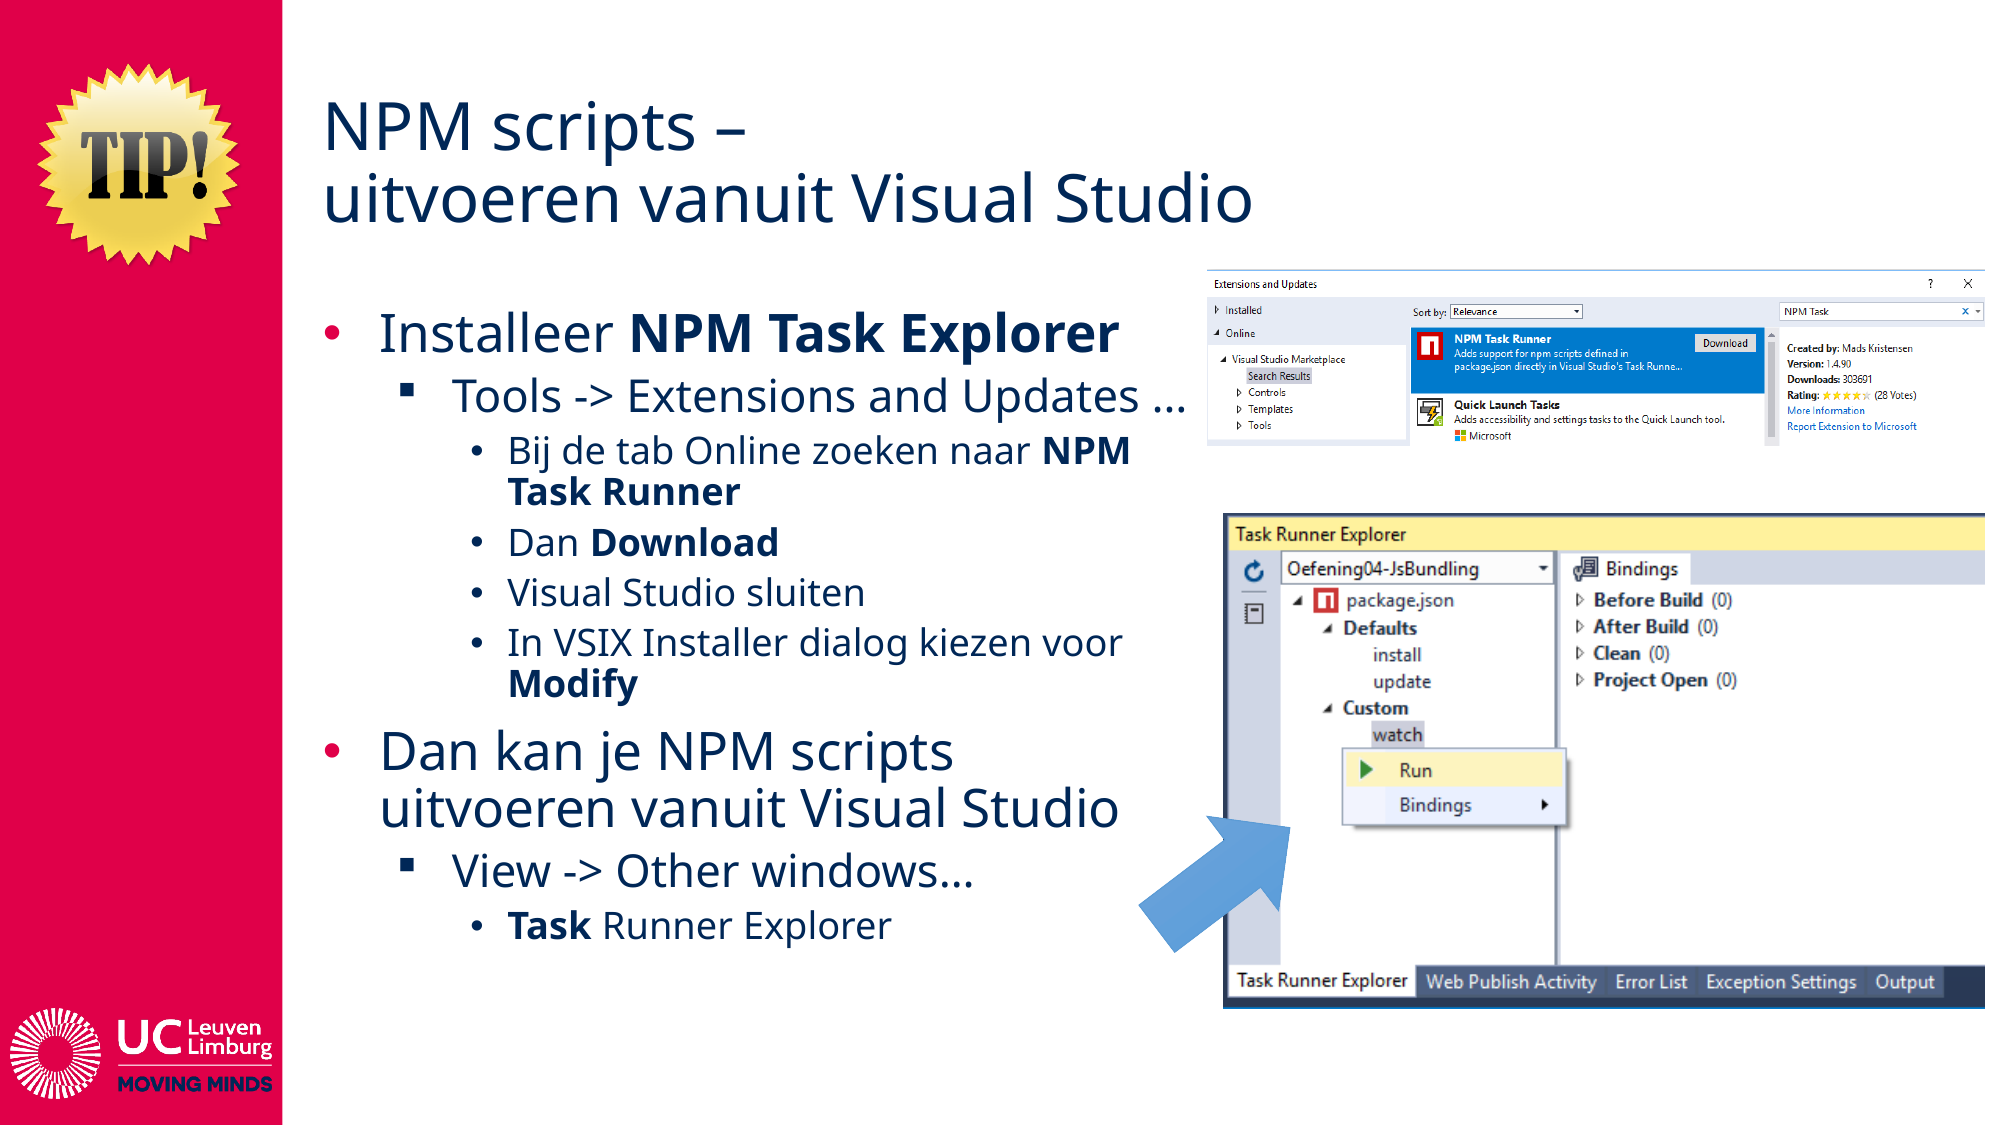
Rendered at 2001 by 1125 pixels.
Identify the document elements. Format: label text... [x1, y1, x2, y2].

picture [1207, 269, 1985, 446]
picture [32, 58, 244, 271]
picture [10, 1008, 272, 1099]
list Installeer NPM Task Explorer Tools -> Extensions and Updates … Bij de tab Online zoeken naar NPM Task Runner Dan Download Visual Studio sluiten In VSIX Installer dialog kiezen voor Modify Dan kan je NPM scripts uitvoeren vanuit Visual Studio View -> Other windows… Task Runner Explorer [307, 299, 1208, 996]
title NPM scripts – uitvoeren vanuit Visual Studio [307, 59, 1940, 271]
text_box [1139, 513, 1985, 1009]
